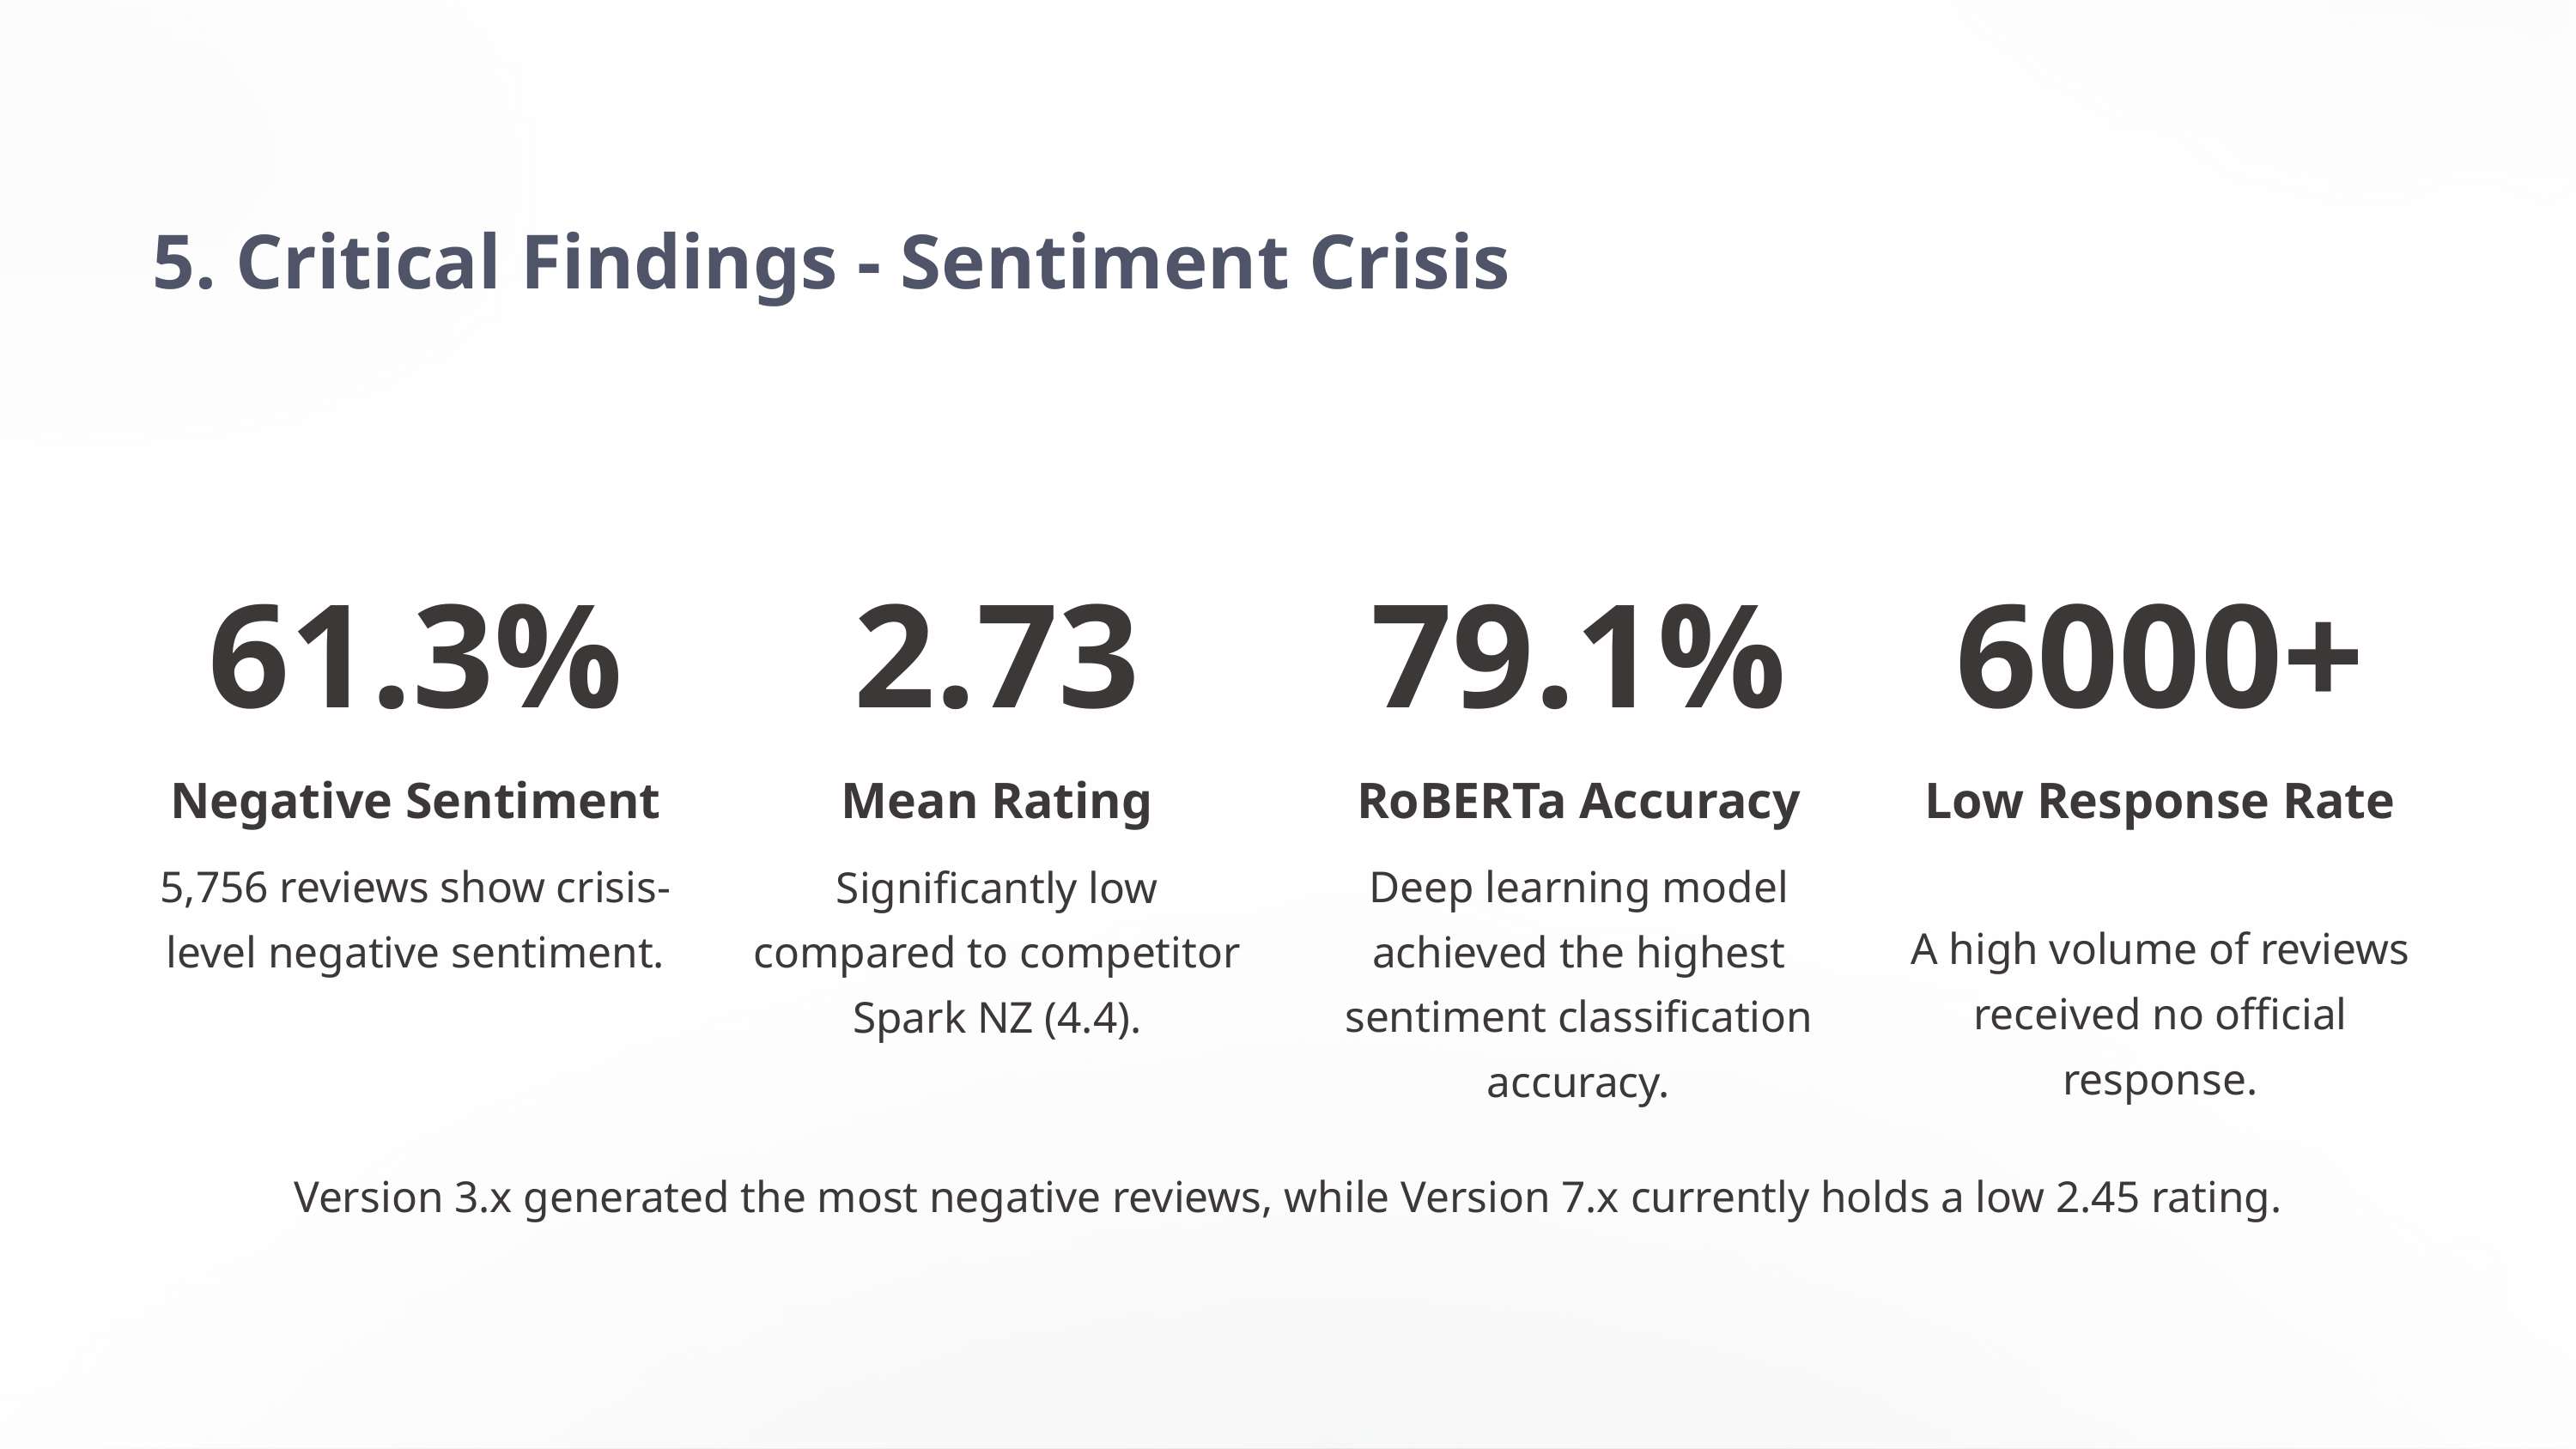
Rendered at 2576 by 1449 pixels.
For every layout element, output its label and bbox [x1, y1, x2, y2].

text_box [0, 0, 2576, 1449]
